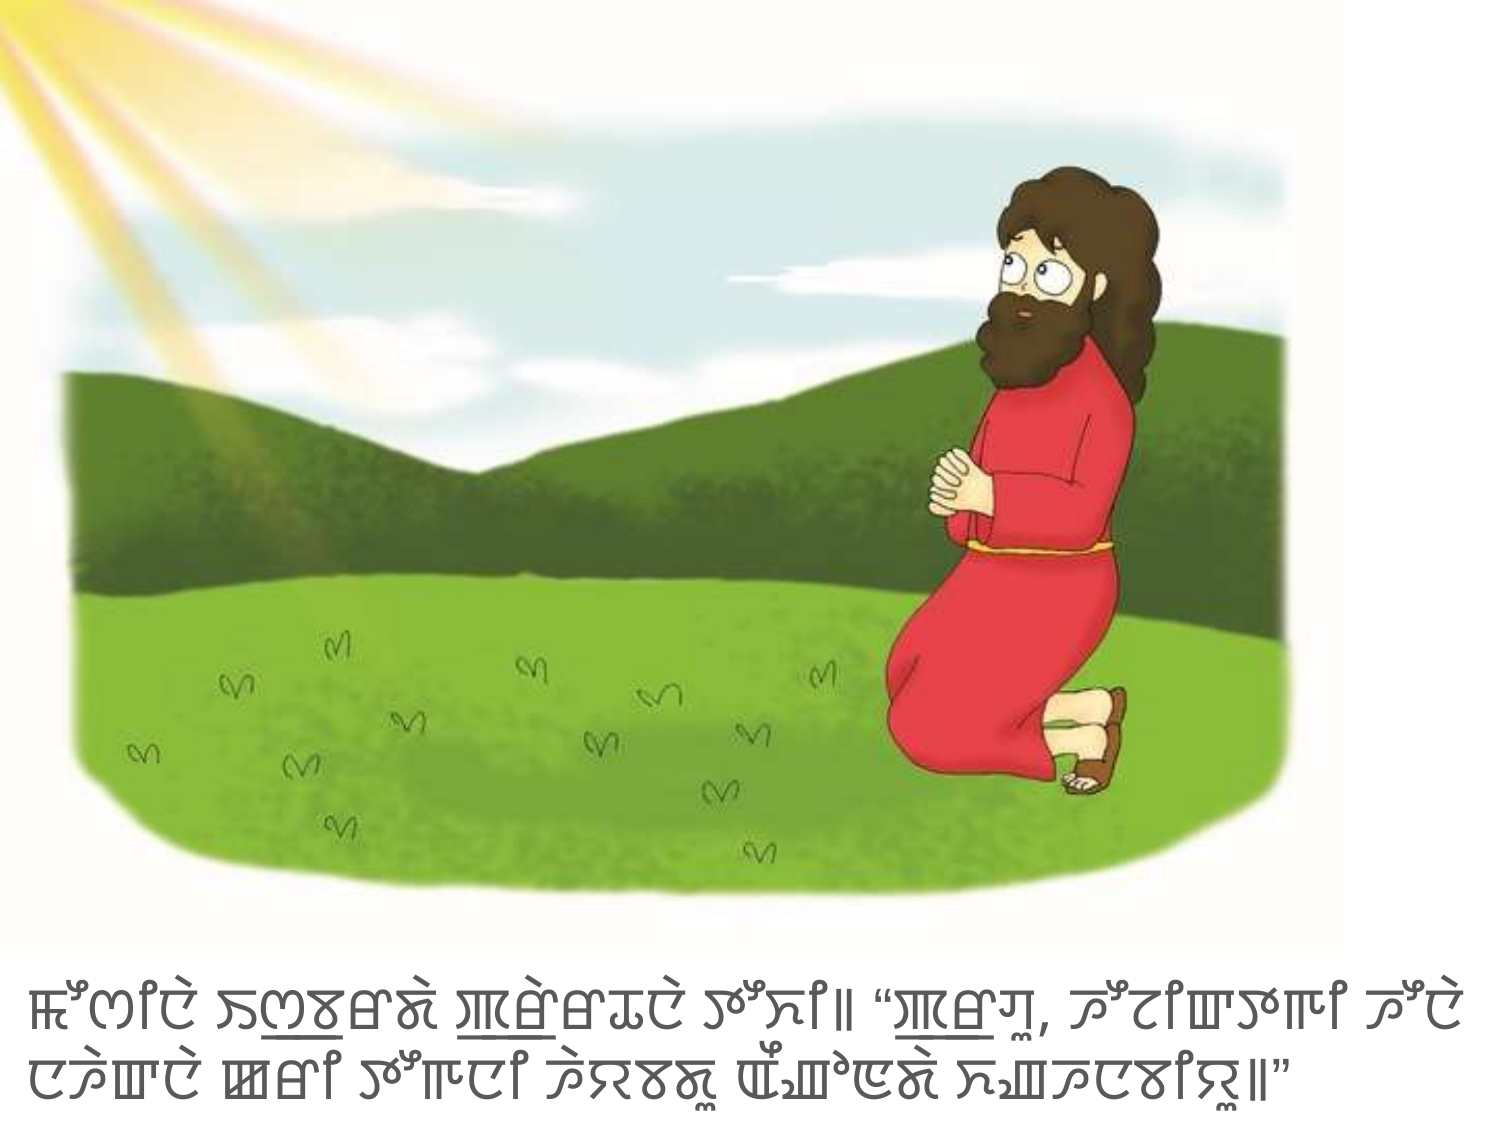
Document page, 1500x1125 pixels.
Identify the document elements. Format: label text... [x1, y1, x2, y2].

text_box ꯃꯧꯁꯤꯅꯥ ꯏꯁ꯭ꯕꯔꯗꯥ ꯄ꯭ꯔꯥꯔꯊꯅꯥ ꯇꯧꯈꯤ꯫ “ꯄ꯭ꯔꯚꯨ, ꯍꯧꯖꯤꯛꯇꯒꯤ ꯍꯧꯅꯥ ꯅꯍꯥꯛꯅꯥ ꯀꯔꯤ ꯇꯧꯒꯅꯤ ꯍꯥꯌꯕꯗꯨ ꯑꯩꯉꯣꯟꯗꯥ ꯈꯉꯍꯅꯕꯤꯌꯨ꯫” [11, 964, 1498, 1119]
picture [0, 0, 1348, 953]
